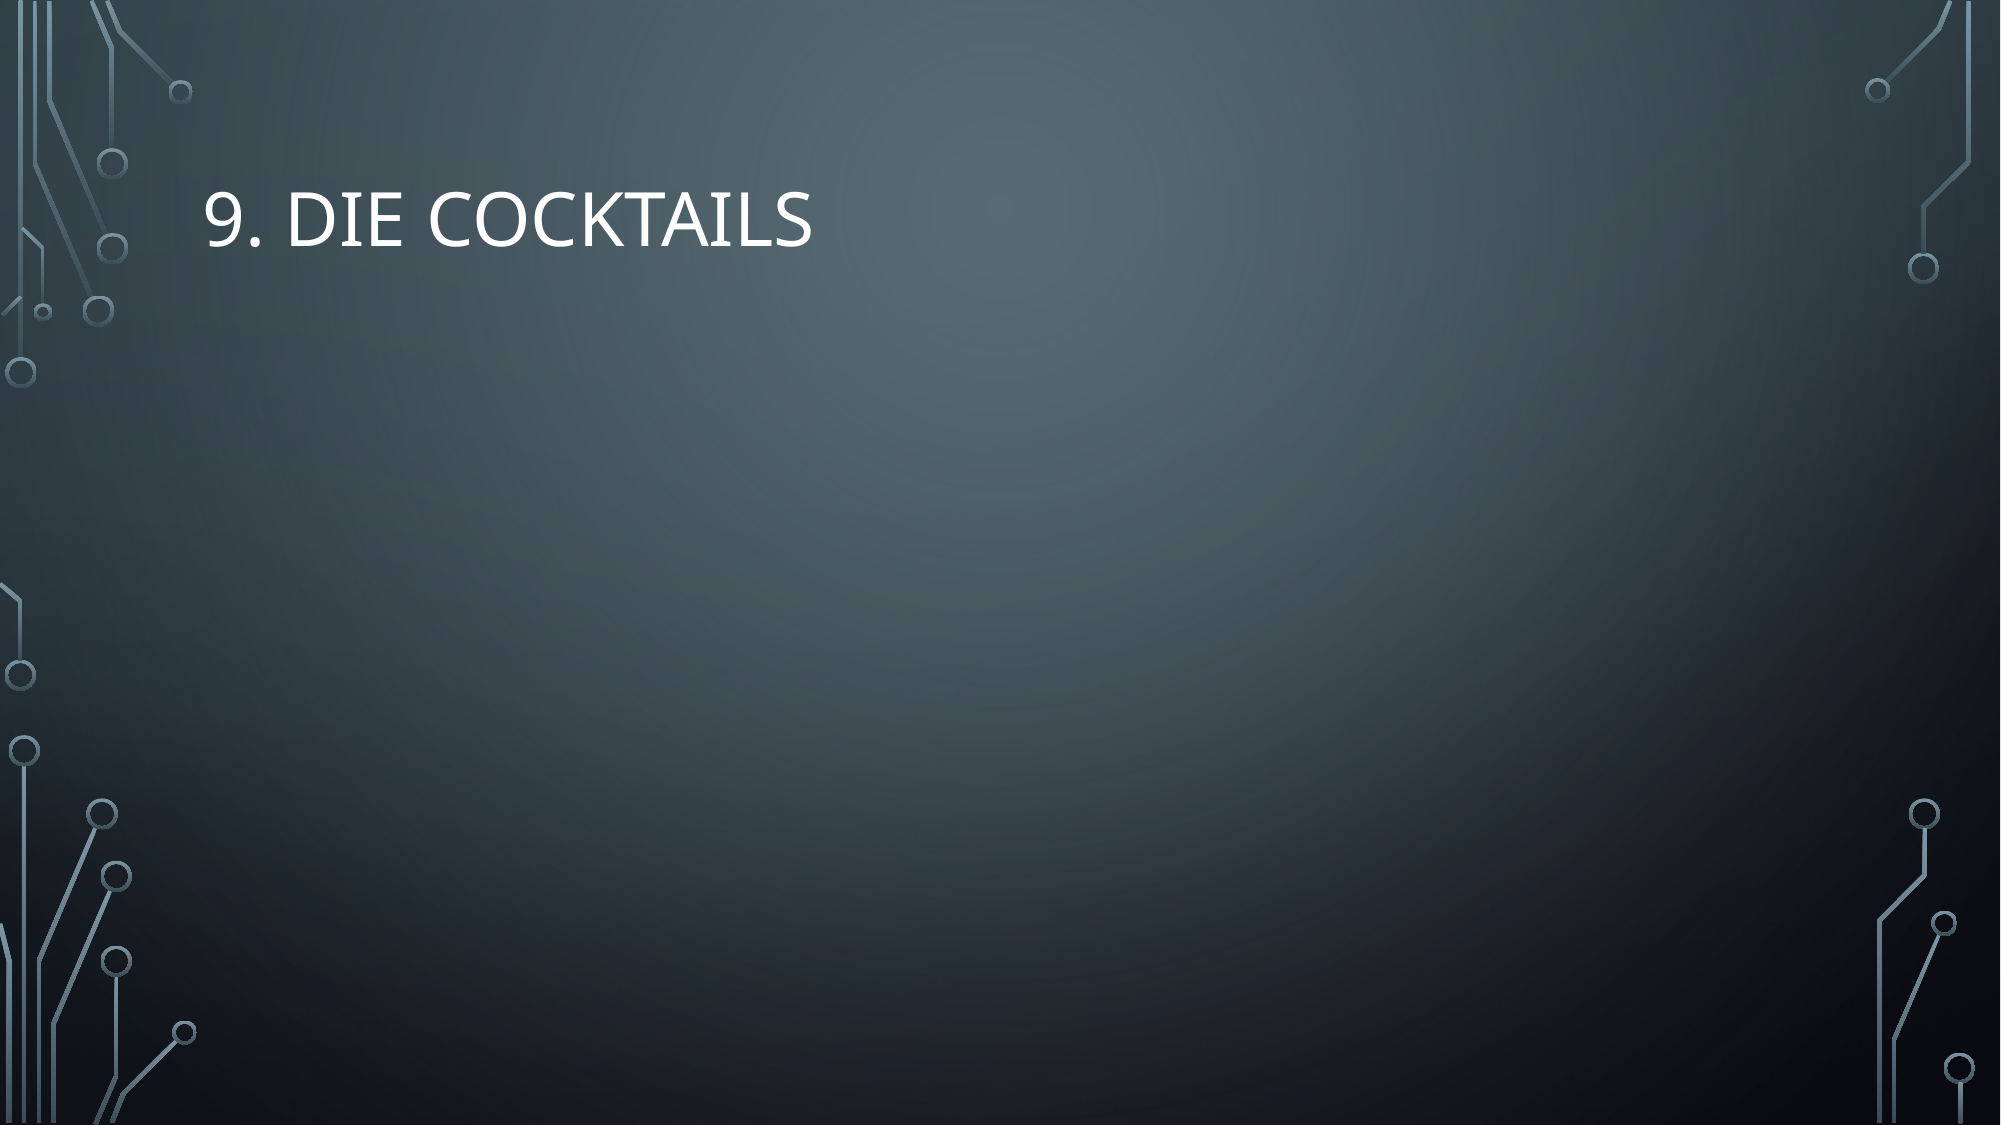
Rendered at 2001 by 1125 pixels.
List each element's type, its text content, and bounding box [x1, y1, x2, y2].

title 9. Die Cocktails [187, 101, 1813, 344]
